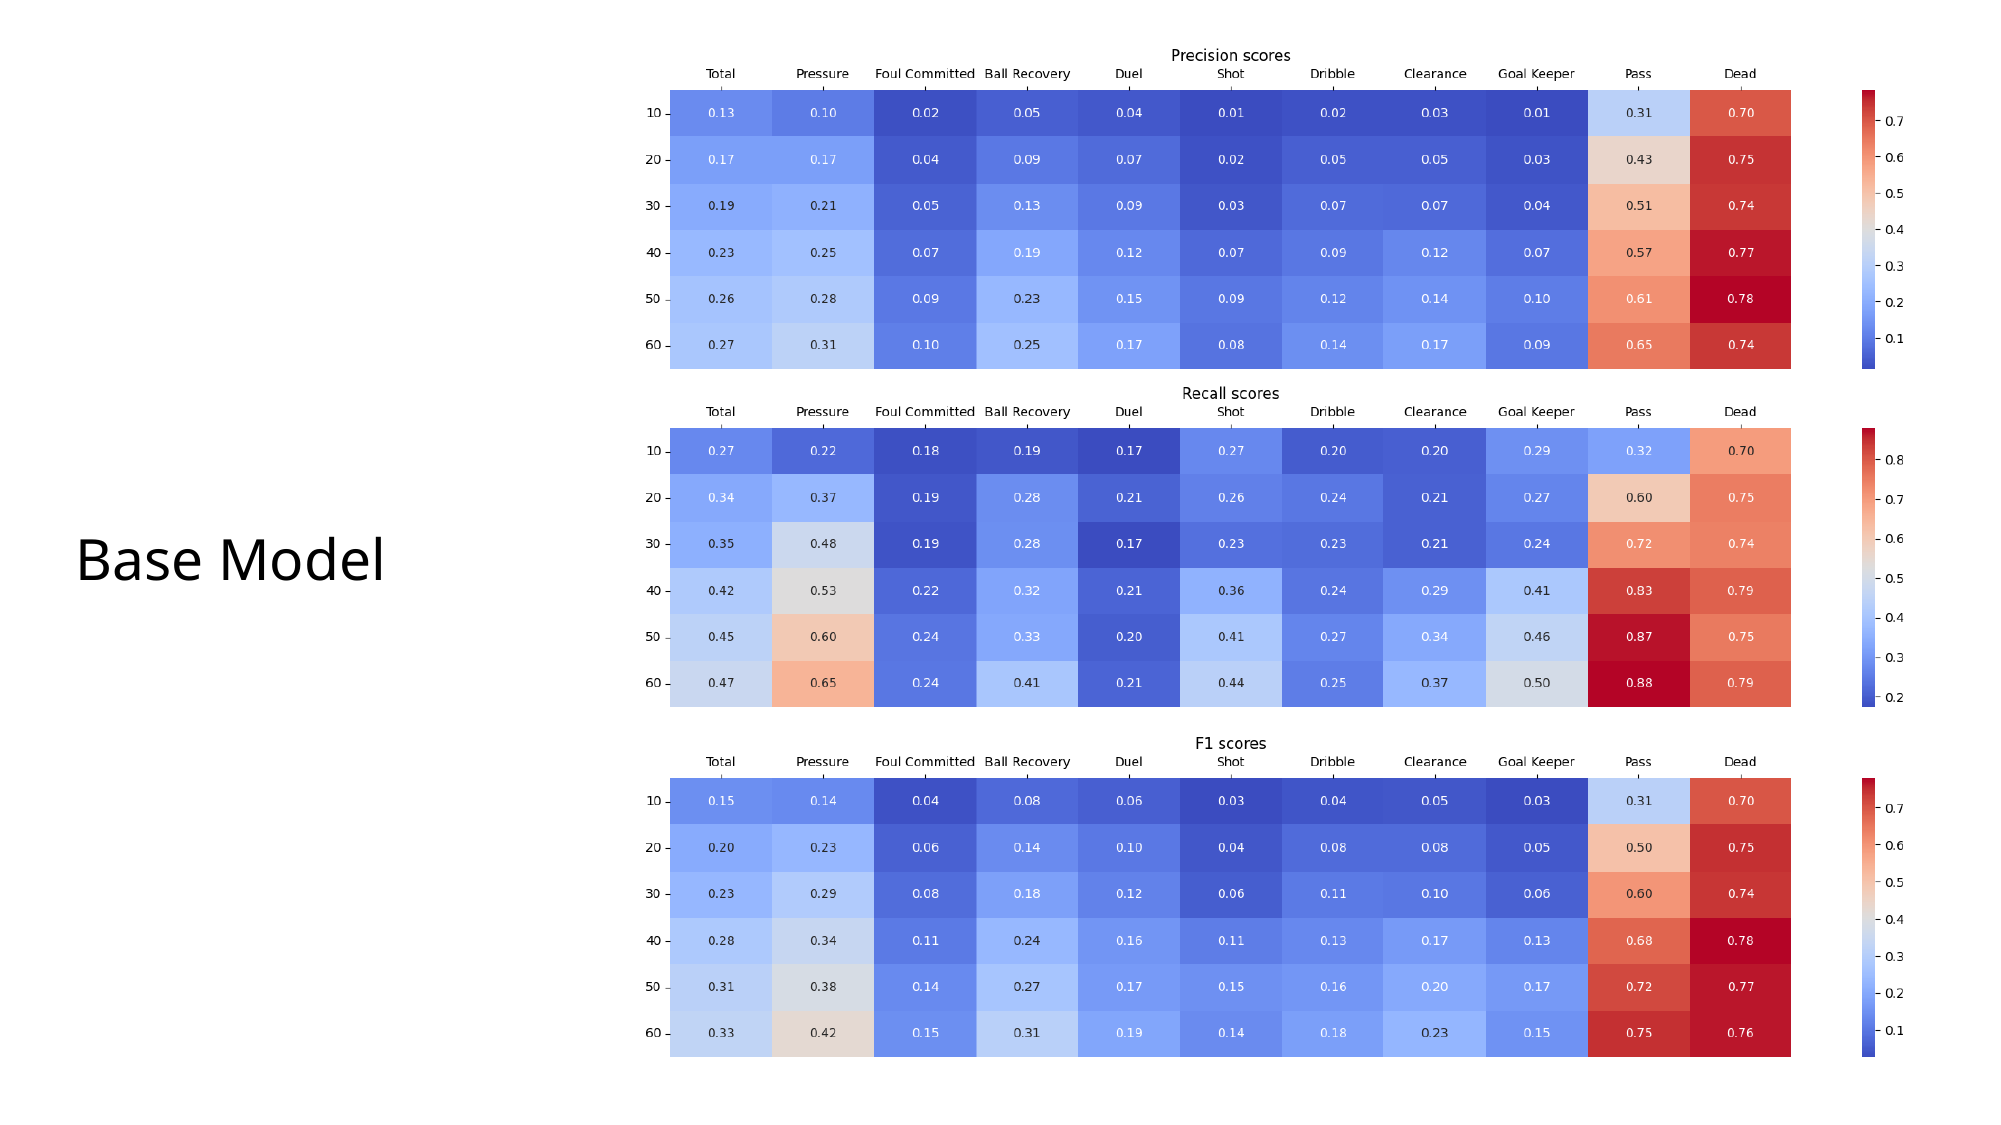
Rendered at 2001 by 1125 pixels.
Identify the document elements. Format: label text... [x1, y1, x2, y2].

picture [636, 39, 1912, 378]
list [636, 378, 1912, 716]
title Base Model [60, 523, 561, 602]
picture [636, 727, 1912, 1066]
